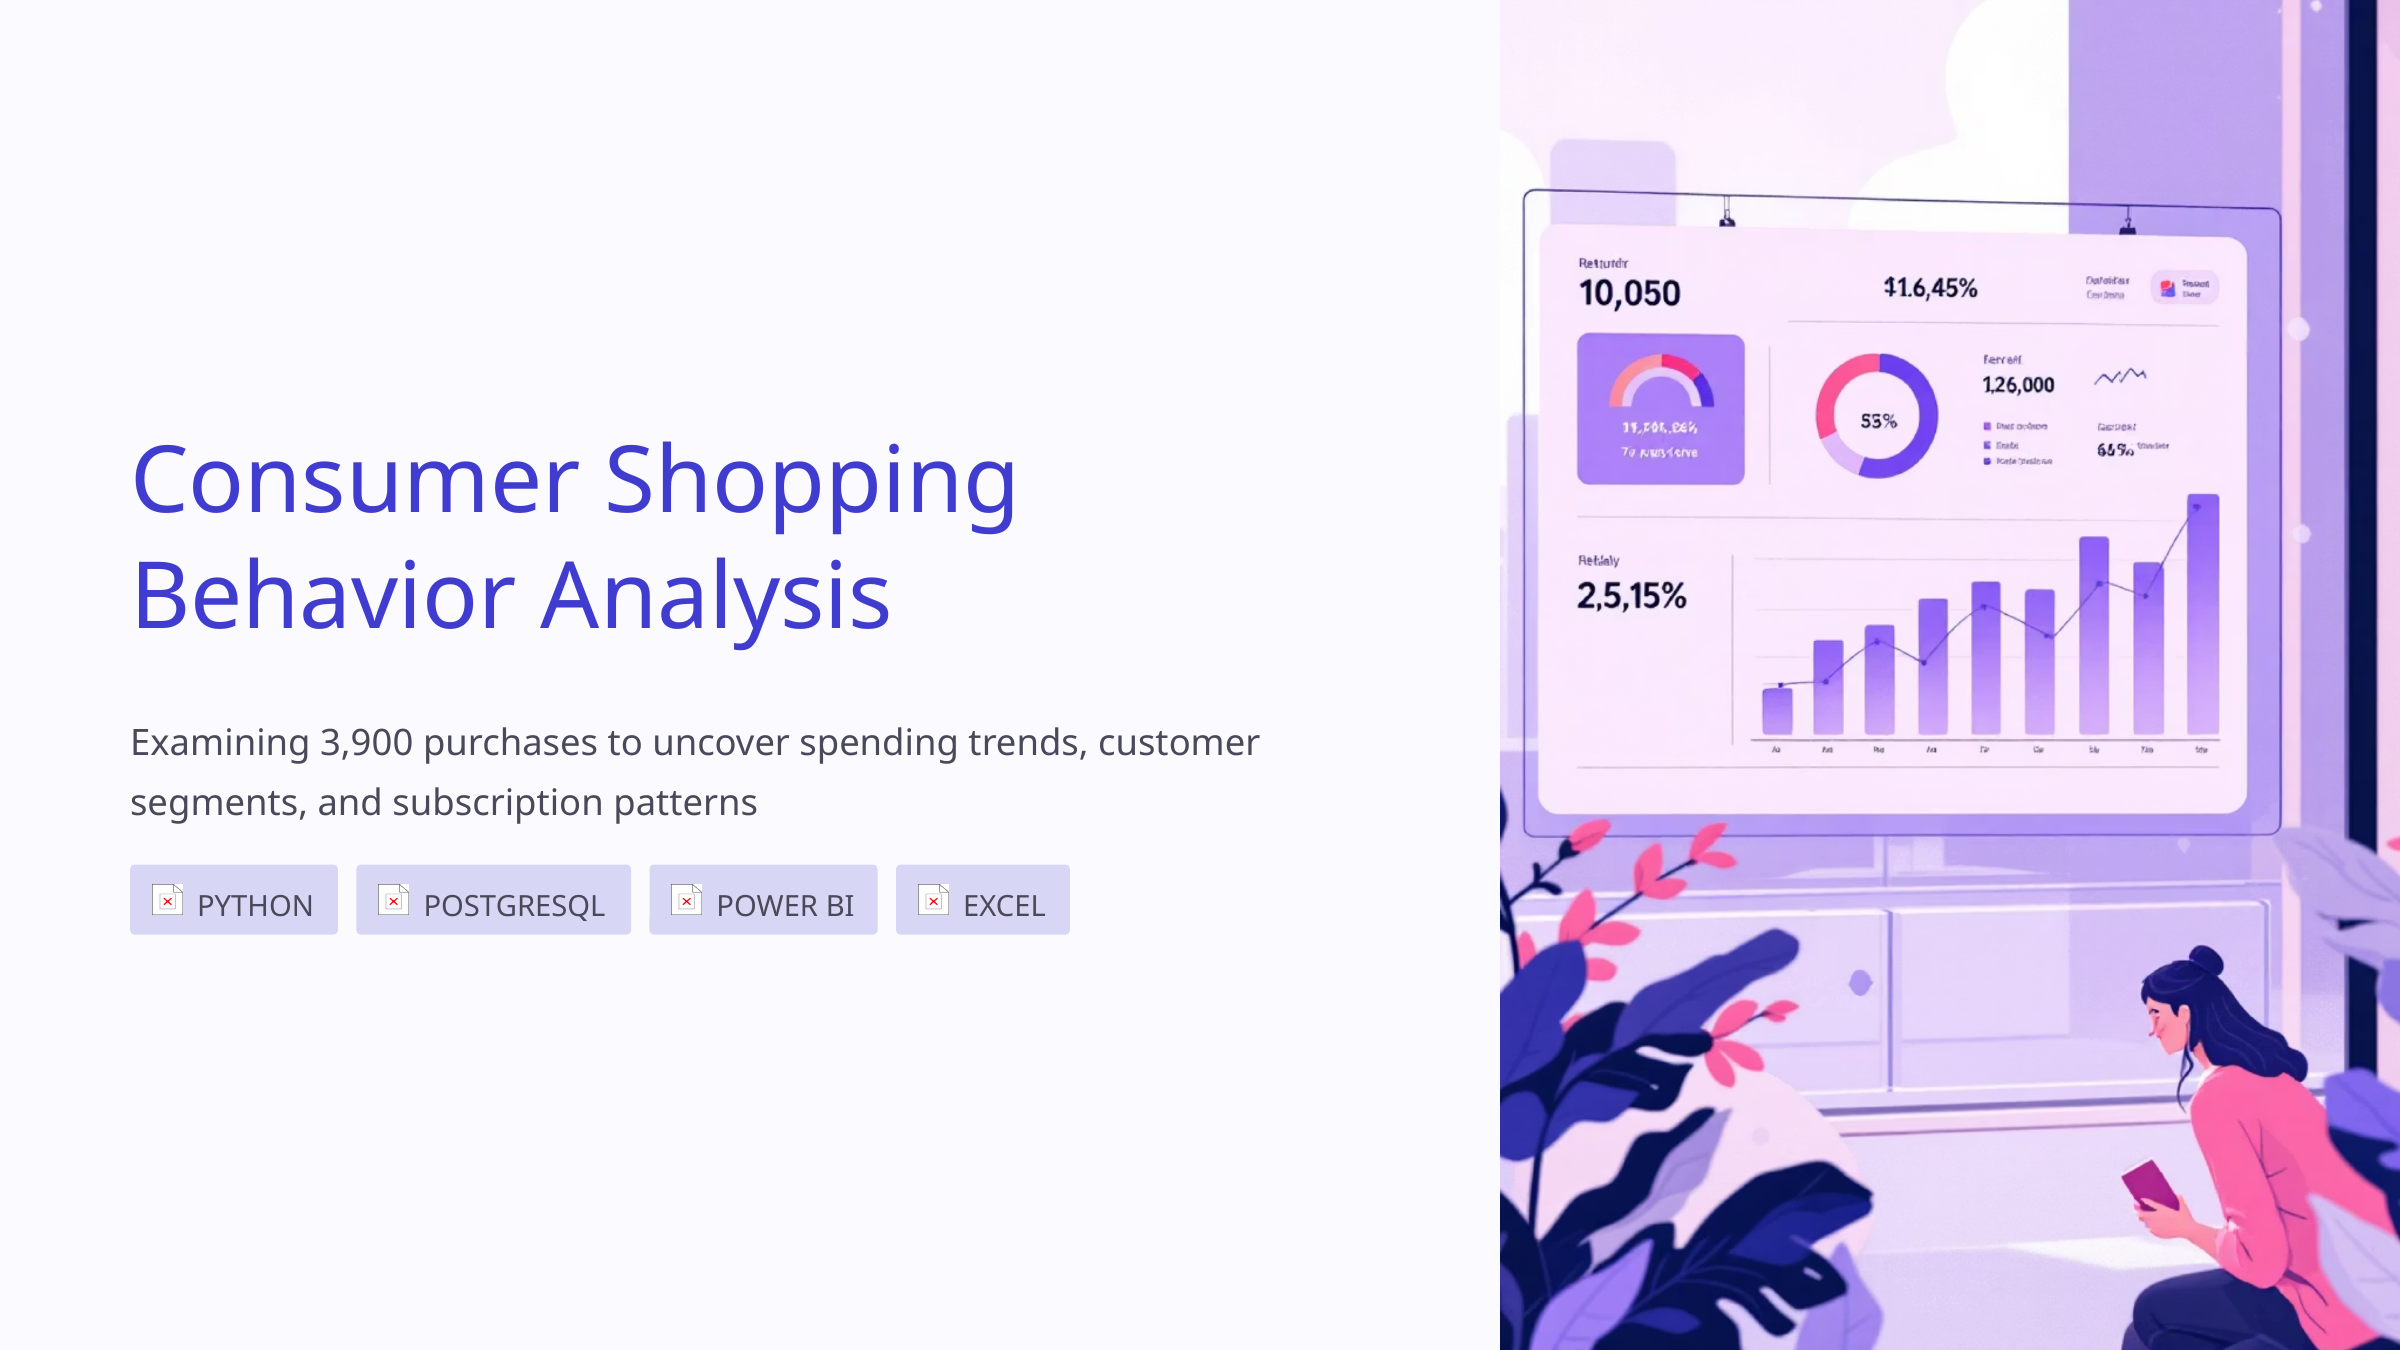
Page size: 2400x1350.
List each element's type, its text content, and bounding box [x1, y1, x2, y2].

text_box [649, 864, 878, 935]
text_box EXCEL [963, 875, 1048, 924]
picture [918, 884, 949, 915]
text_box Consumer Shopping Behavior Analysis [130, 415, 1370, 648]
picture [1499, 0, 2400, 1350]
picture [378, 884, 409, 915]
picture [152, 884, 183, 915]
text_box [130, 864, 338, 935]
text_box Examining 3,900 purchases to uncover spending trends, customer segments, and subscription patterns [130, 703, 1370, 823]
picture [671, 884, 702, 915]
text_box PYTHON [197, 875, 316, 924]
text_box [896, 864, 1070, 935]
text_box POWER BI [716, 875, 856, 924]
text_box POSTGRESQL [423, 875, 609, 924]
text_box [356, 864, 632, 935]
